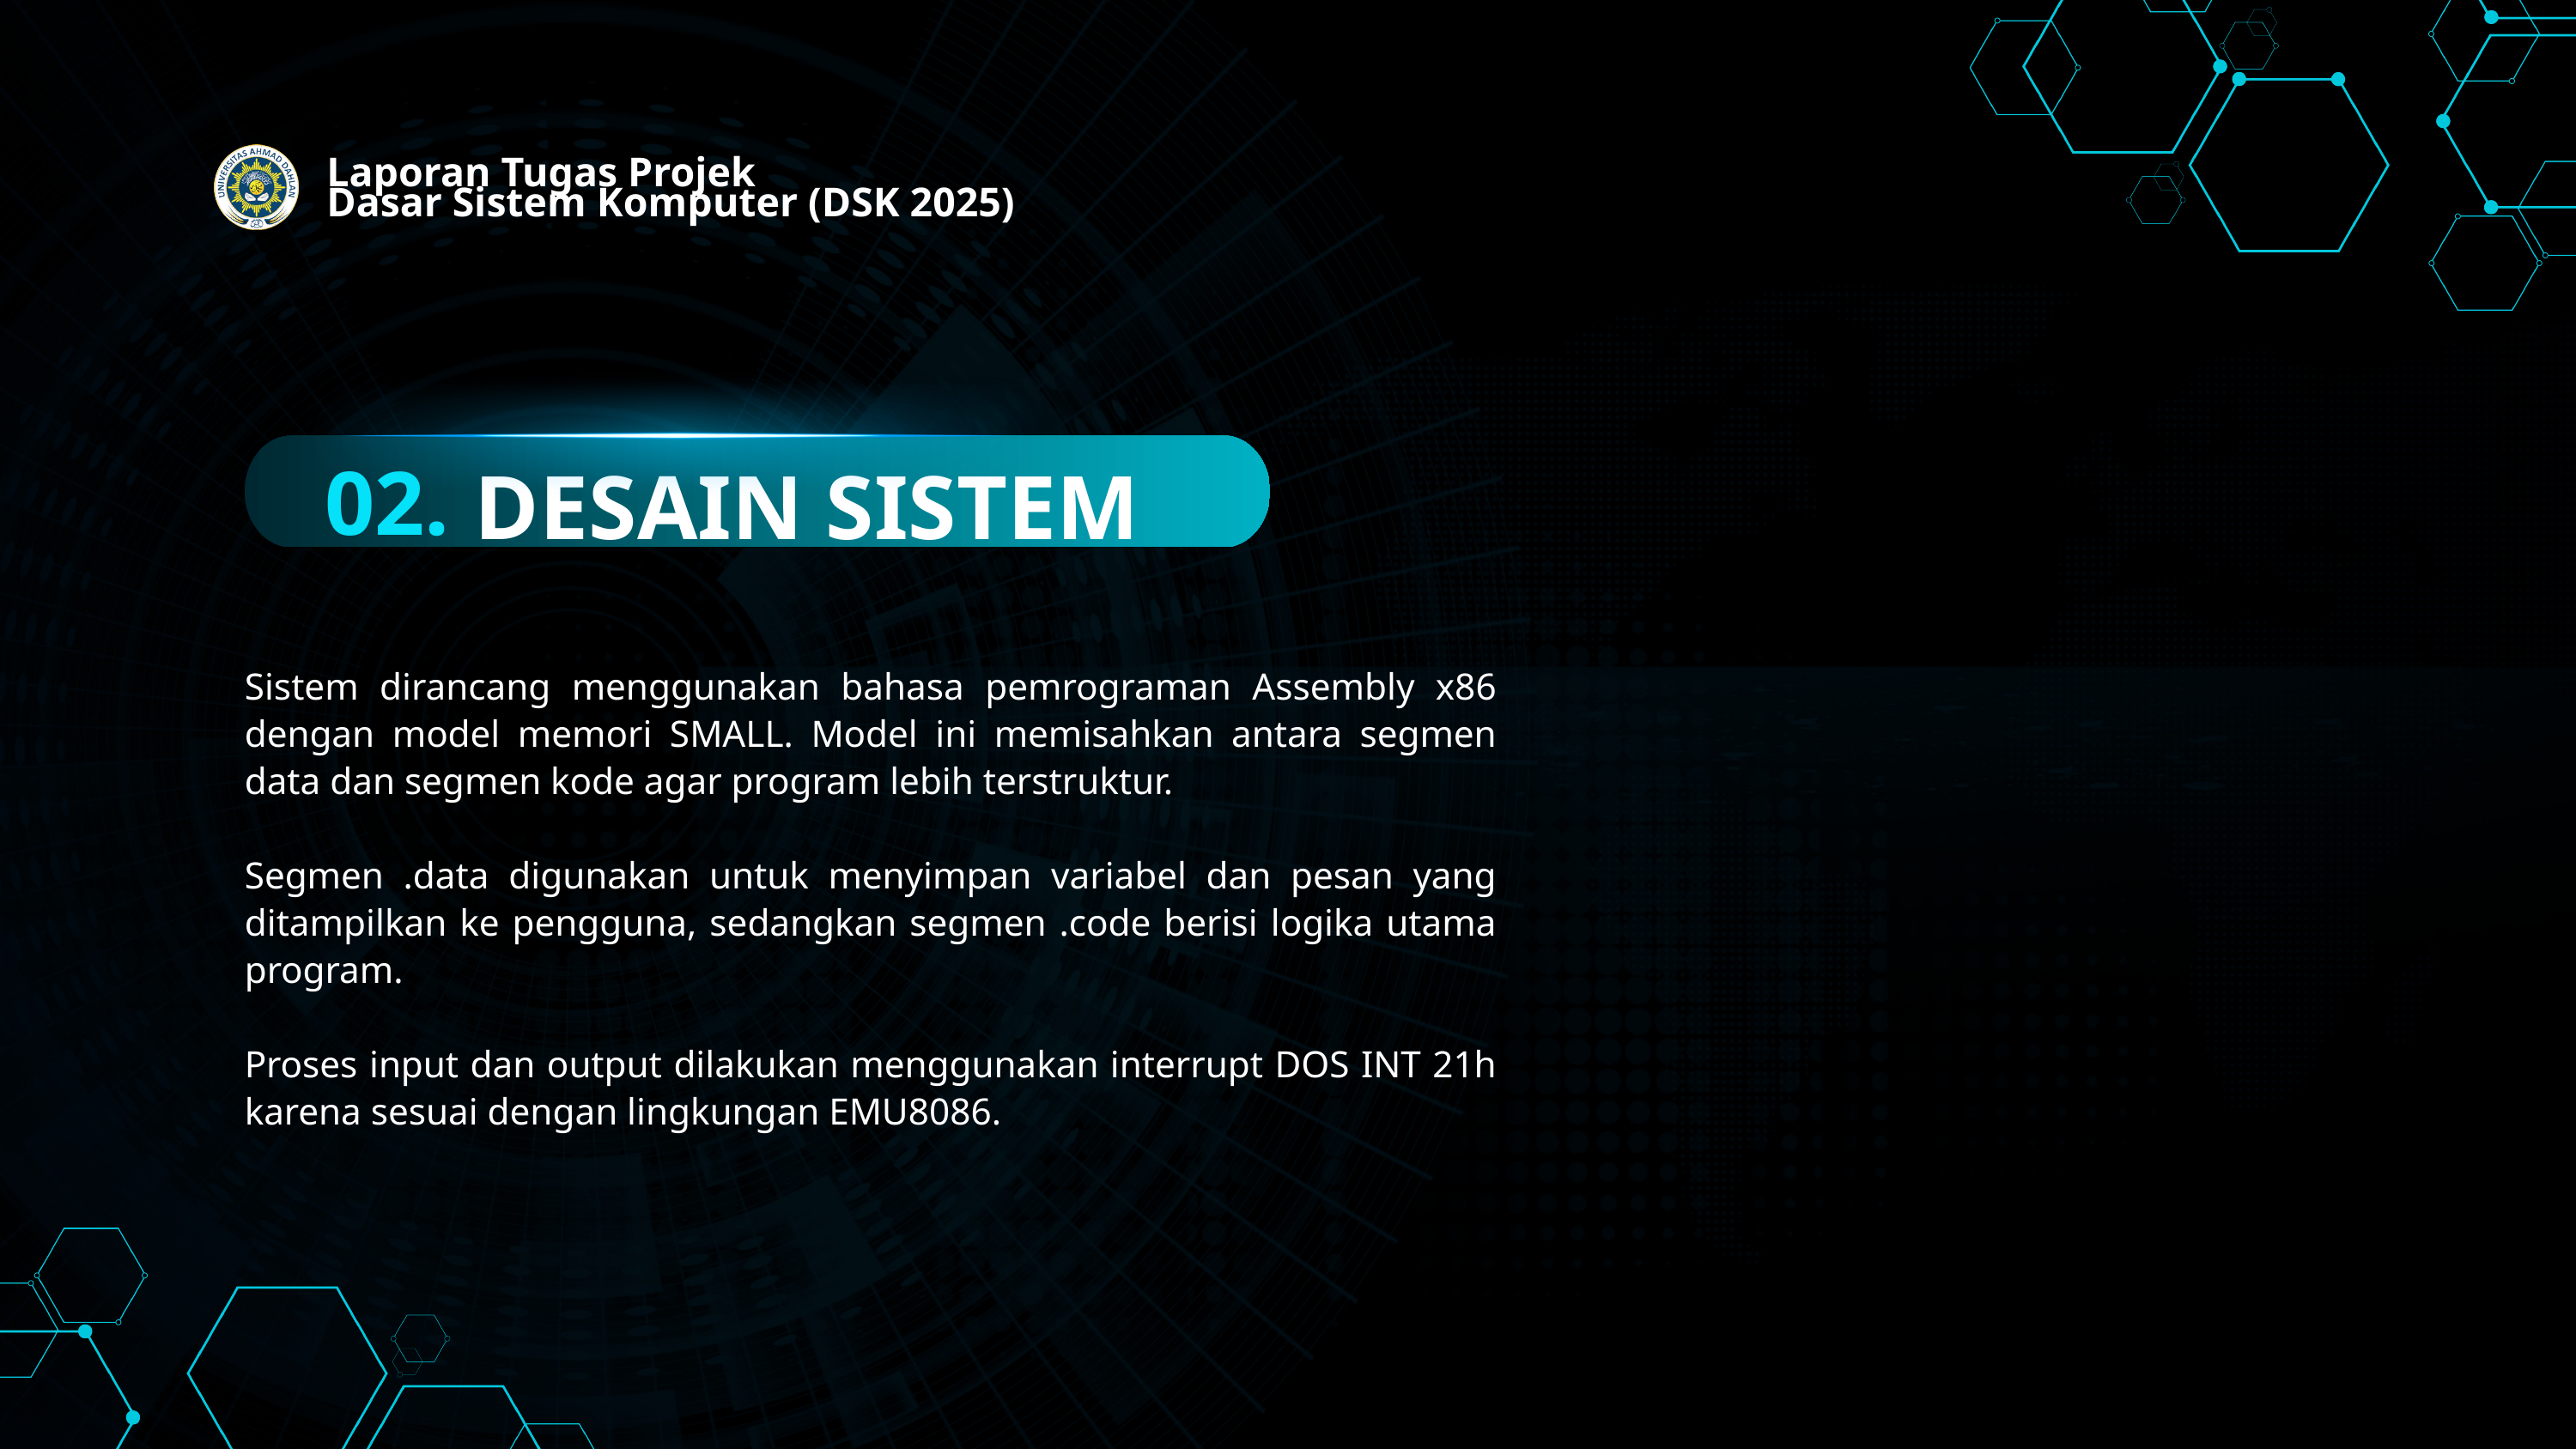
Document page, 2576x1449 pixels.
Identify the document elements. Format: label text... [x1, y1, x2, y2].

text_box [0, 1228, 607, 1449]
text_box [0, 0, 2576, 1449]
text_box [1969, 0, 2576, 311]
text_box Sistem dirancang menggunakan bahasa pemrograman Assembly x86 dengan model memori SMALL. Model ini memisahkan antara segmen data dan segmen kode agar program lebih terstruktur. Segmen .data digunakan untuk menyimpan variabel dan pesan yang ditampilkan ke pengguna, sedangkan segmen .code berisi logika utama program. Proses input dan output dilakukan menggunakan interrupt DOS INT 21h karena sesuai dengan lingkungan EMU8086. [244, 659, 1498, 1133]
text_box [213, 144, 1064, 233]
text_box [244, 368, 1277, 549]
